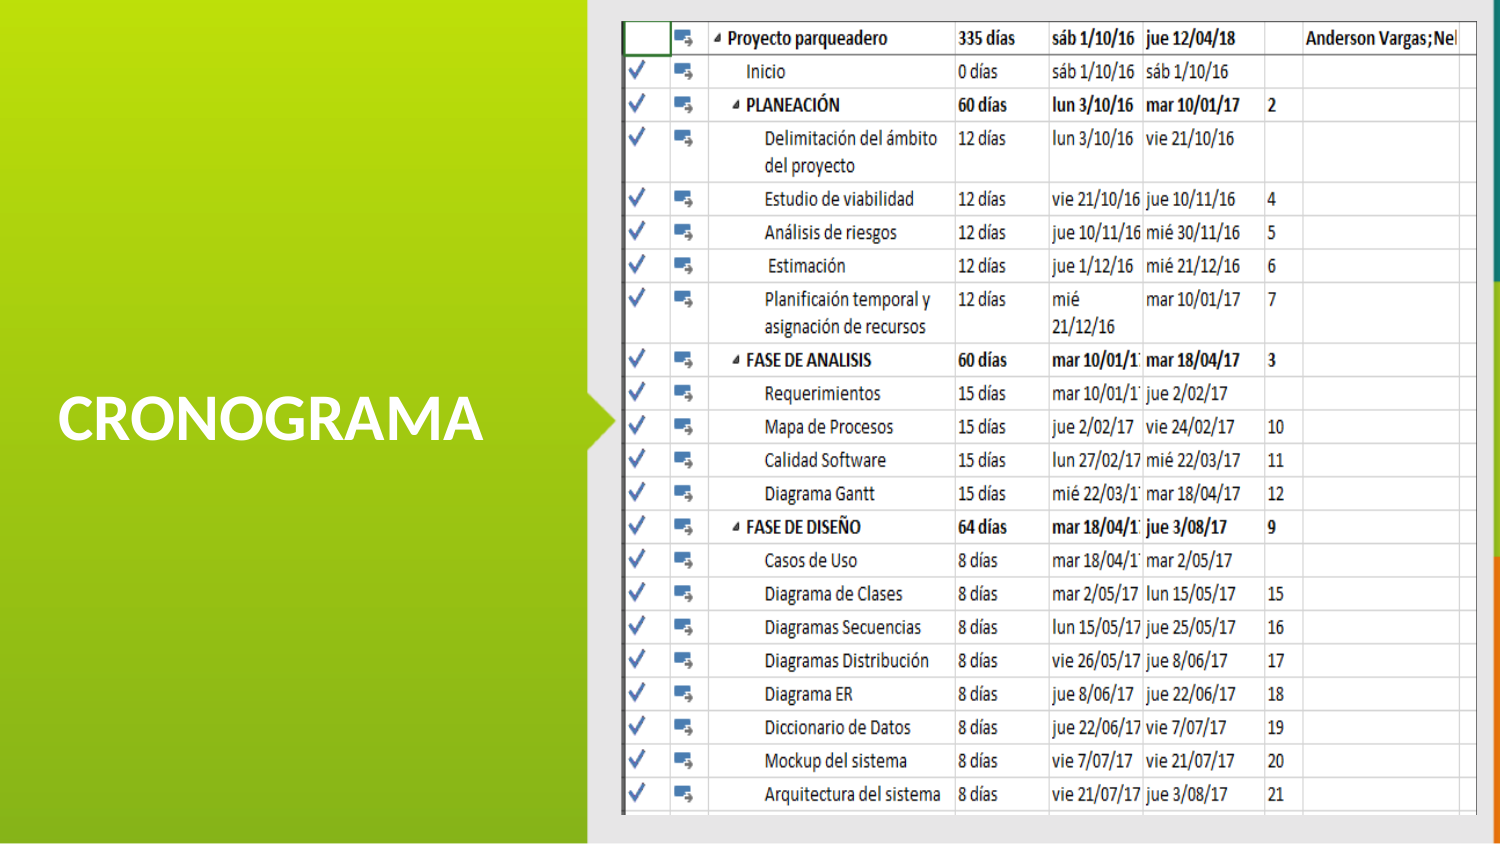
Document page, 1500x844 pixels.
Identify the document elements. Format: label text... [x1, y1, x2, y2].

text_box CRONOGRAMA [25, 342, 518, 486]
picture [0, 0, 1500, 844]
